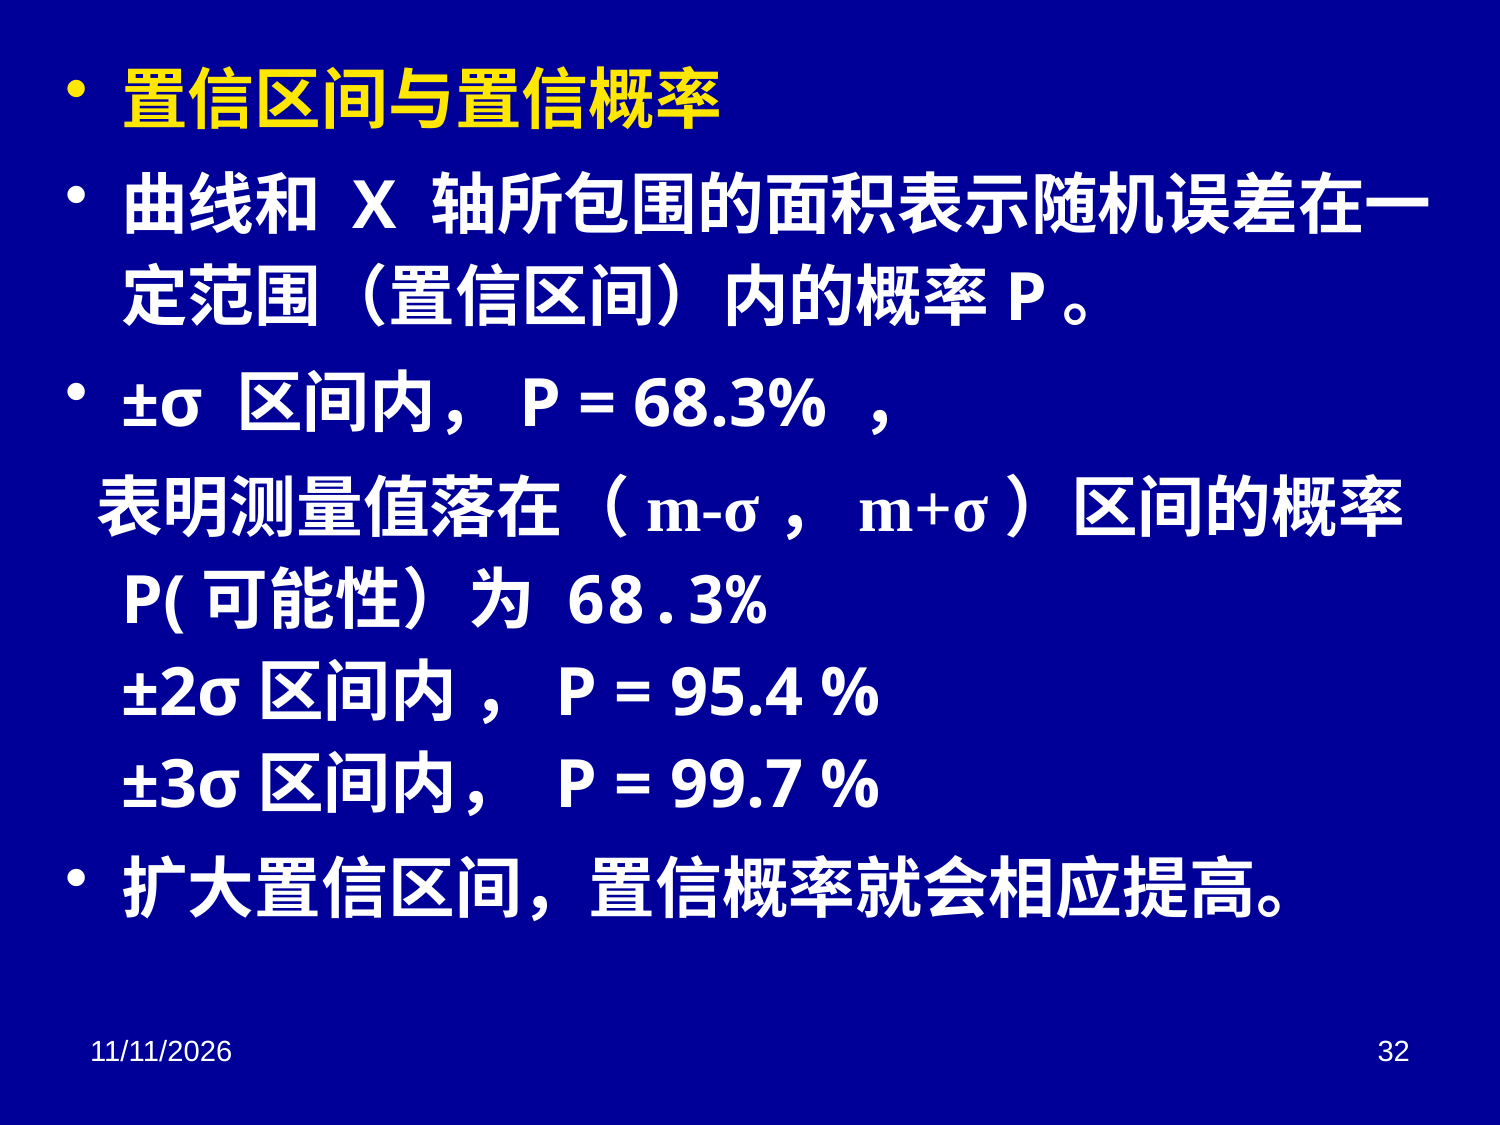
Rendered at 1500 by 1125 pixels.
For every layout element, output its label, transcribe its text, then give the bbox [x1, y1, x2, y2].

list 置信区间与置信概率 曲线和 X 轴所包围的面积表示随机误差在一定范围（置信区间）内的概率P。 ±σ 区间内，P = 68.3% ， 表明测量值落在（m-σ，m+σ）区间的概率P(可能性）为 68.3% ±2σ区间内 ，P = 95.4 % ±3σ区间内， P = 99.7 % 扩大置信区间，置信概率就会相应提高。 [50, 37, 1450, 1013]
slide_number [75, 1024, 425, 1103]
slide_number 32 [1074, 1024, 1425, 1103]
